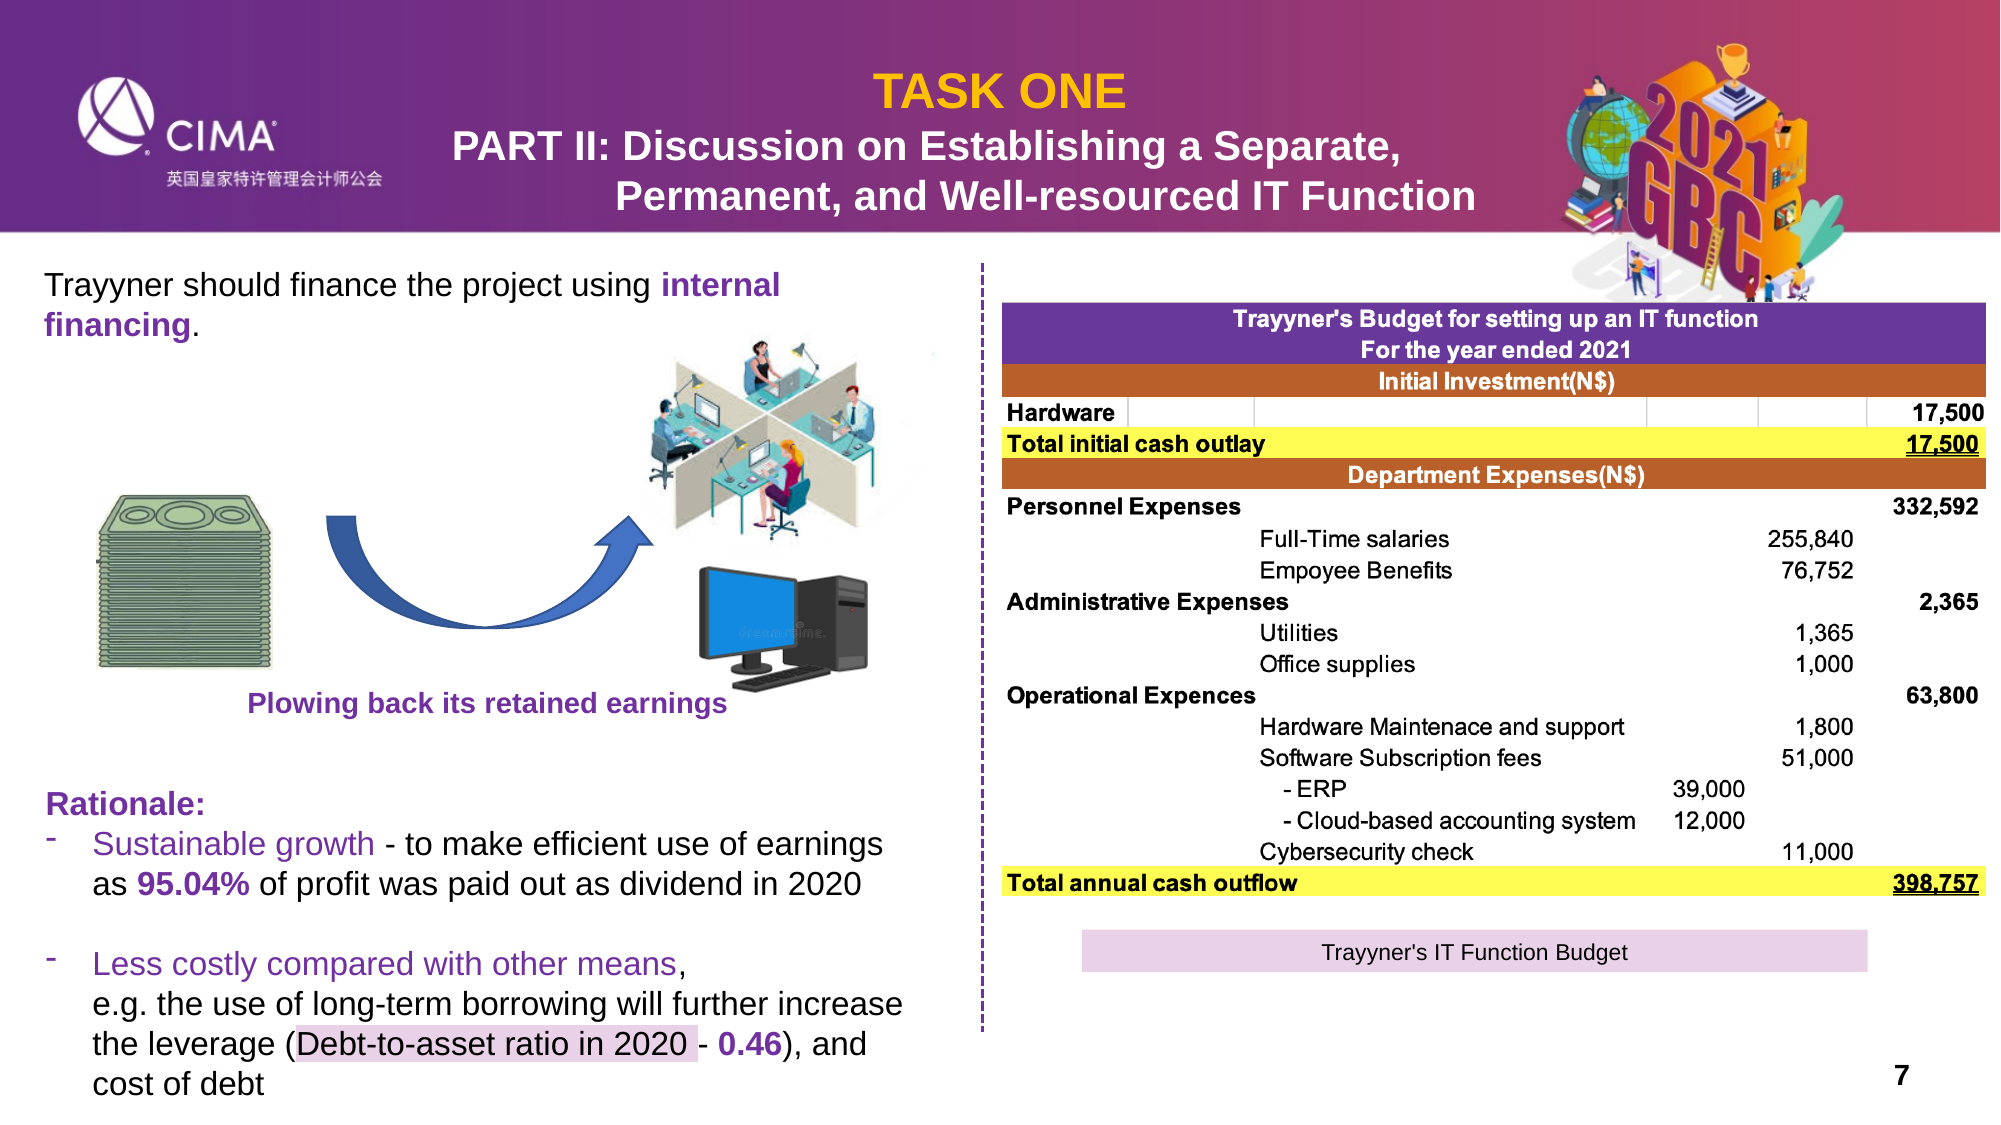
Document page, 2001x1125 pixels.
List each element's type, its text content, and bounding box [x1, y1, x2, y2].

text_box Trayyner should finance the project using internal financing. [29, 227, 956, 441]
text_box 7 [1872, 1048, 1932, 1099]
text_box Trayyner's IT Function Budget [1081, 929, 1868, 972]
text_box TASK ONE PART II: Discussion on Establishing a Separate, Permanent, and Well-resourced IT Function [0, 51, 2000, 227]
picture [0, 0, 2001, 1125]
text_box Plowing back its retained earnings [232, 642, 670, 728]
text_box [326, 515, 635, 630]
text_box Rationale: Sustainable growth - to make efficient use of earnings as 95.04% of profit was paid out as dividend in 2020 Less costly compared with other means, e.g. the use of long-term borrowing will further increase the leverage (Debt-to-asset ratio in 2020 - 0.46), and cost of debt [30, 774, 940, 1110]
